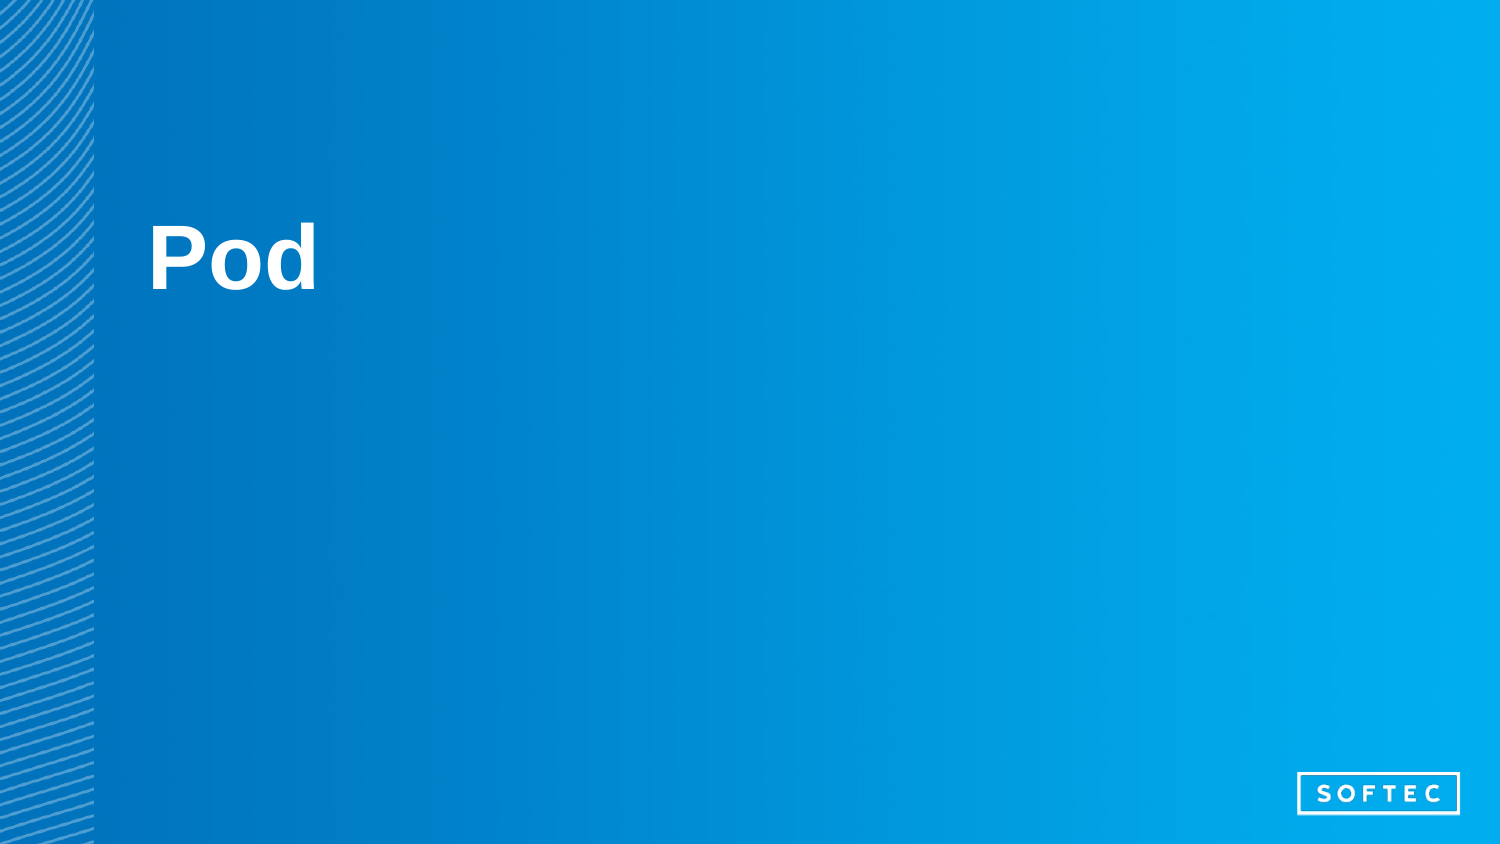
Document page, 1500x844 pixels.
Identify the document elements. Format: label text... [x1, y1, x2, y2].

picture [0, 0, 543, 844]
picture [583, 432, 587, 443]
picture [577, 119, 587, 124]
picture [1298, 773, 1460, 815]
subtitle Pod [147, 197, 1223, 309]
picture [577, 676, 587, 681]
